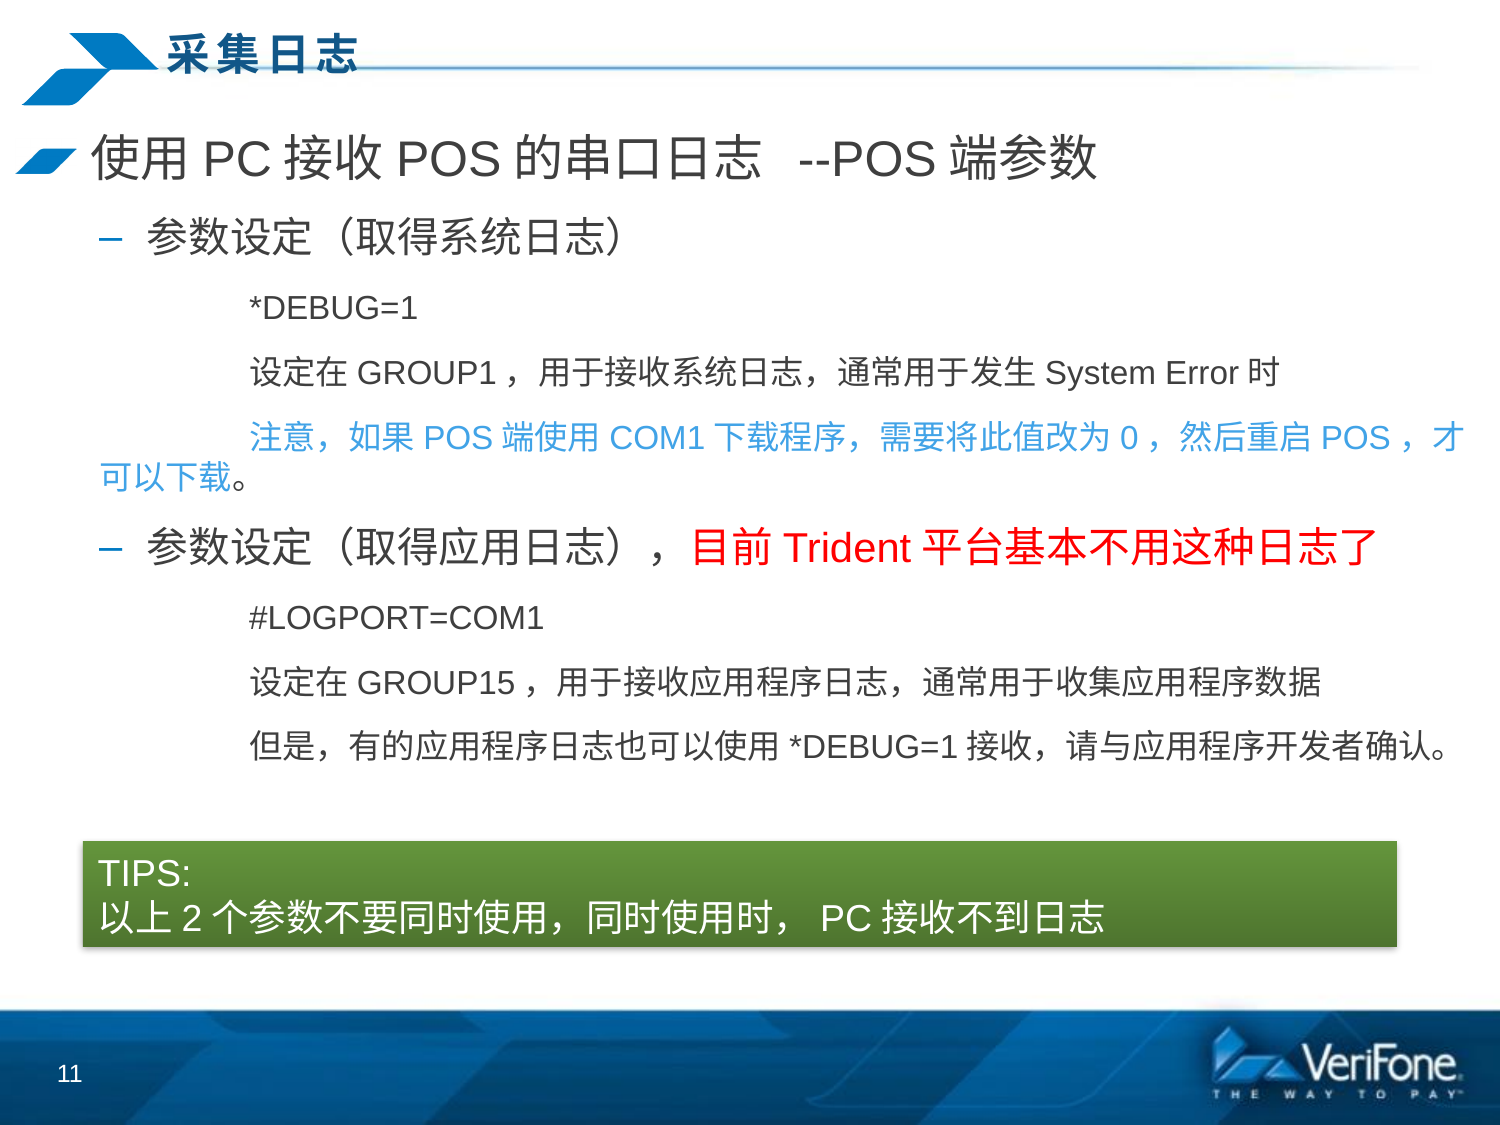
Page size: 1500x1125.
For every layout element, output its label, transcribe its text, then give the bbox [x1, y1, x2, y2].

picture [0, 740, 1500, 1125]
title 采集日志 [166, 26, 1429, 80]
text_box TIPS: 以上2个参数不要同时使用，同时使用时，PC接收不到日志 [82, 841, 1397, 947]
list 使用PC接收POS的串口日志 --POS端参数 参数设定（取得系统日志） *DEBUG=1 设定在GROUP1，用于接收系统日志，通常用于发生System Error时 注意，如果POS端使用COM1下载程序，需要将此值改为0，然后重启POS，才可以下载。 参数设定（取得应用日志），目前Trident平台基本不用这种日志了 #LOGPORT=COM1 设定在GROUP15，用于接收应用程序日志，通常用于收集应用程序数据 但是，有的应用程序日志也可以使用*DEBUG=1接收，请与应用程序开发者确认。 [0, 118, 1500, 740]
picture [0, 0, 1500, 118]
picture [15, 138, 77, 174]
slide_number 11 [41, 1042, 392, 1103]
